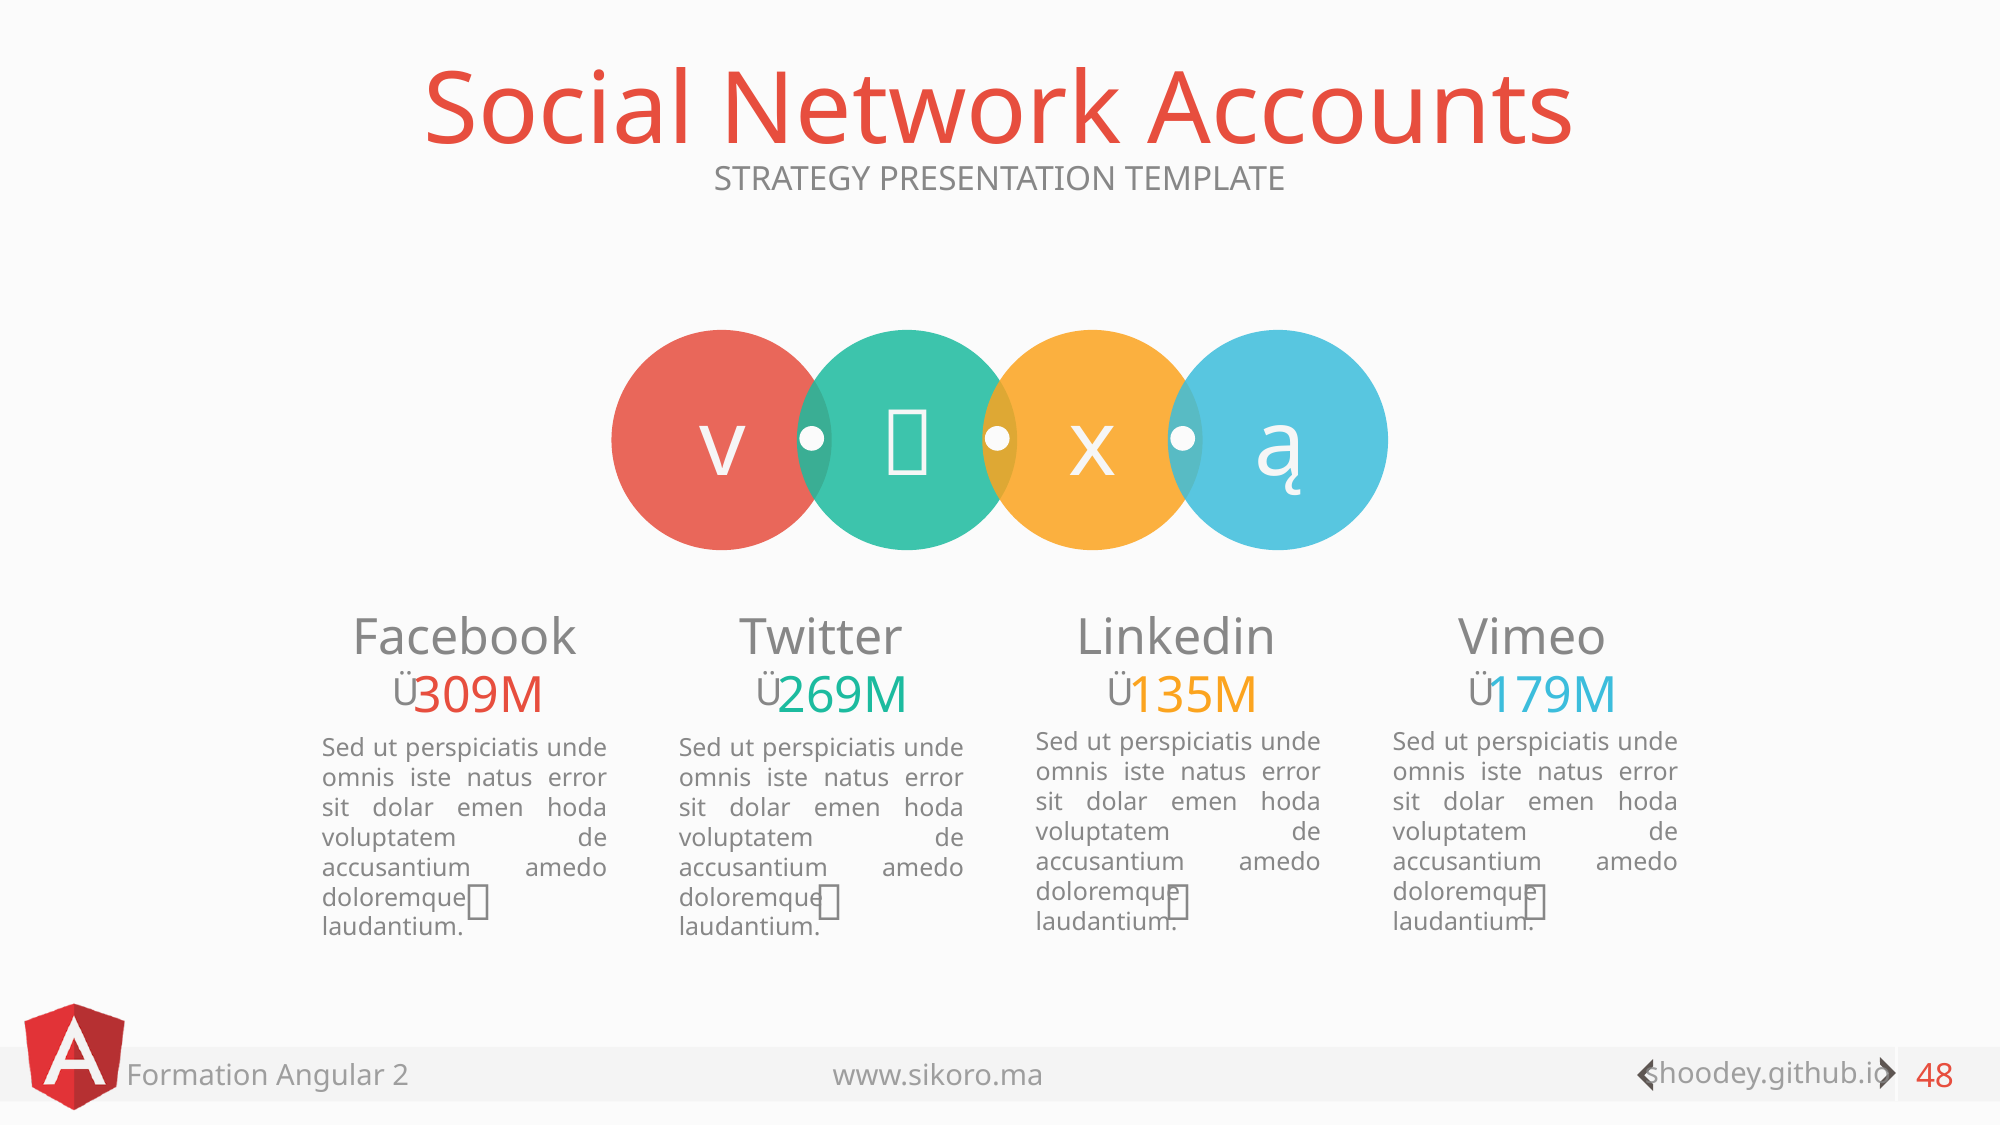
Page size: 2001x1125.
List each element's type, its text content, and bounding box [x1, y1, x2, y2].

text_box Sed ut perspiciatis unde omnis iste natus error sit dolar emen hoda voluptatem de accusantium amedo doloremque laudantium. [307, 723, 623, 949]
subtitle STRATEGY PRESENTATION TEMPLATE [249, 149, 1750, 224]
text_box [981, 328, 1185, 552]
text_box Sed ut perspiciatis unde omnis iste natus error sit dolar emen hoda voluptatem de accusantium amedo doloremque laudantium. [1020, 718, 1337, 943]
picture [18, 1000, 131, 1114]
text_box Facebook [337, 597, 592, 672]
text_box  [1505, 862, 1566, 938]
text_box  [1148, 862, 1209, 938]
text_box  [799, 862, 860, 938]
text_box x [1053, 376, 1132, 502]
text_box Ü [377, 660, 435, 721]
text_box [983, 424, 1011, 452]
text_box Sed ut perspiciatis unde omnis iste natus error sit dolar emen hoda voluptatem de accusantium amedo doloremque laudantium. [663, 723, 980, 949]
text_box 309M [399, 655, 560, 723]
text_box [1166, 328, 1390, 552]
text_box Sed ut perspiciatis unde omnis iste natus error sit dolar emen hoda voluptatem de accusantium amedo doloremque laudantium. [1377, 718, 1694, 943]
text_box ą [1239, 376, 1322, 502]
text_box [795, 328, 1000, 552]
text_box v [685, 376, 762, 502]
title Social Network Accounts [249, 24, 1750, 149]
text_box [798, 424, 826, 452]
text_box [1169, 424, 1197, 452]
text_box 269M [762, 655, 923, 731]
text_box Linkedin [1061, 597, 1292, 672]
text_box  [448, 862, 509, 938]
text_box Ü [1091, 660, 1149, 721]
text_box 179M [1472, 655, 1633, 731]
text_box [610, 328, 814, 552]
text_box Ü [740, 660, 798, 721]
text_box 135M [1113, 655, 1274, 731]
text_box  [865, 376, 951, 502]
text_box Vimeo [1444, 597, 1622, 672]
text_box Twitter [724, 597, 919, 672]
text_box Ü [1452, 660, 1510, 721]
slide_number 48 [1887, 1047, 1969, 1102]
